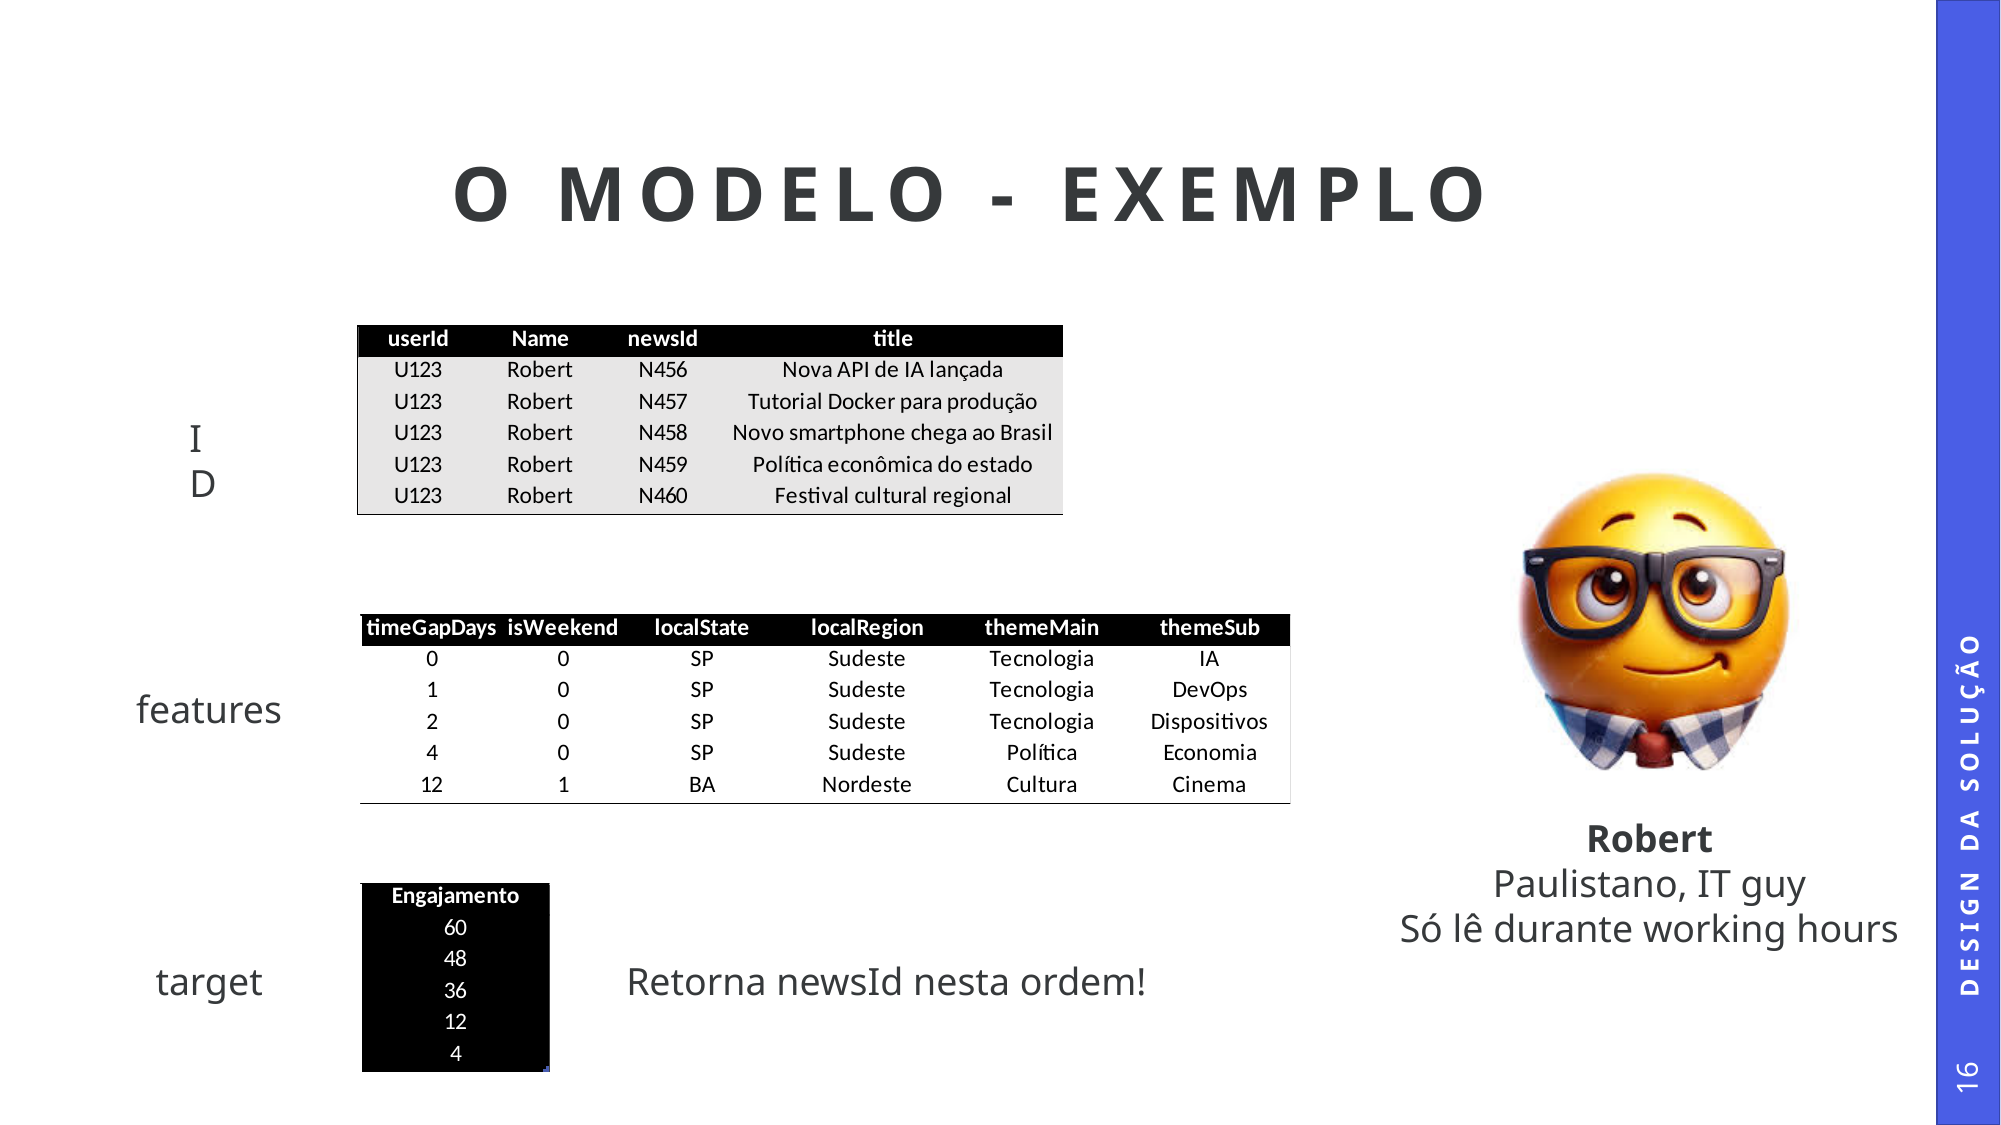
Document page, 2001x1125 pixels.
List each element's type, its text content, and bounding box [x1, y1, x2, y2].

text_box target [140, 950, 278, 1011]
picture [356, 325, 1065, 516]
text_box ID [174, 407, 244, 512]
picture [360, 613, 1292, 805]
picture [360, 882, 552, 1074]
text_box Robert Paulistano, IT guy Só lê durante working hours [1384, 807, 1915, 957]
picture [1473, 444, 1826, 797]
text_box features [121, 679, 297, 739]
slide_number 16 [1937, 1032, 2000, 1125]
title O Modelo - exemplo [139, 143, 1800, 251]
text_box Retorna newsId nesta ordem! [611, 950, 1162, 1011]
footer Design da solução [1937, 0, 2000, 1032]
